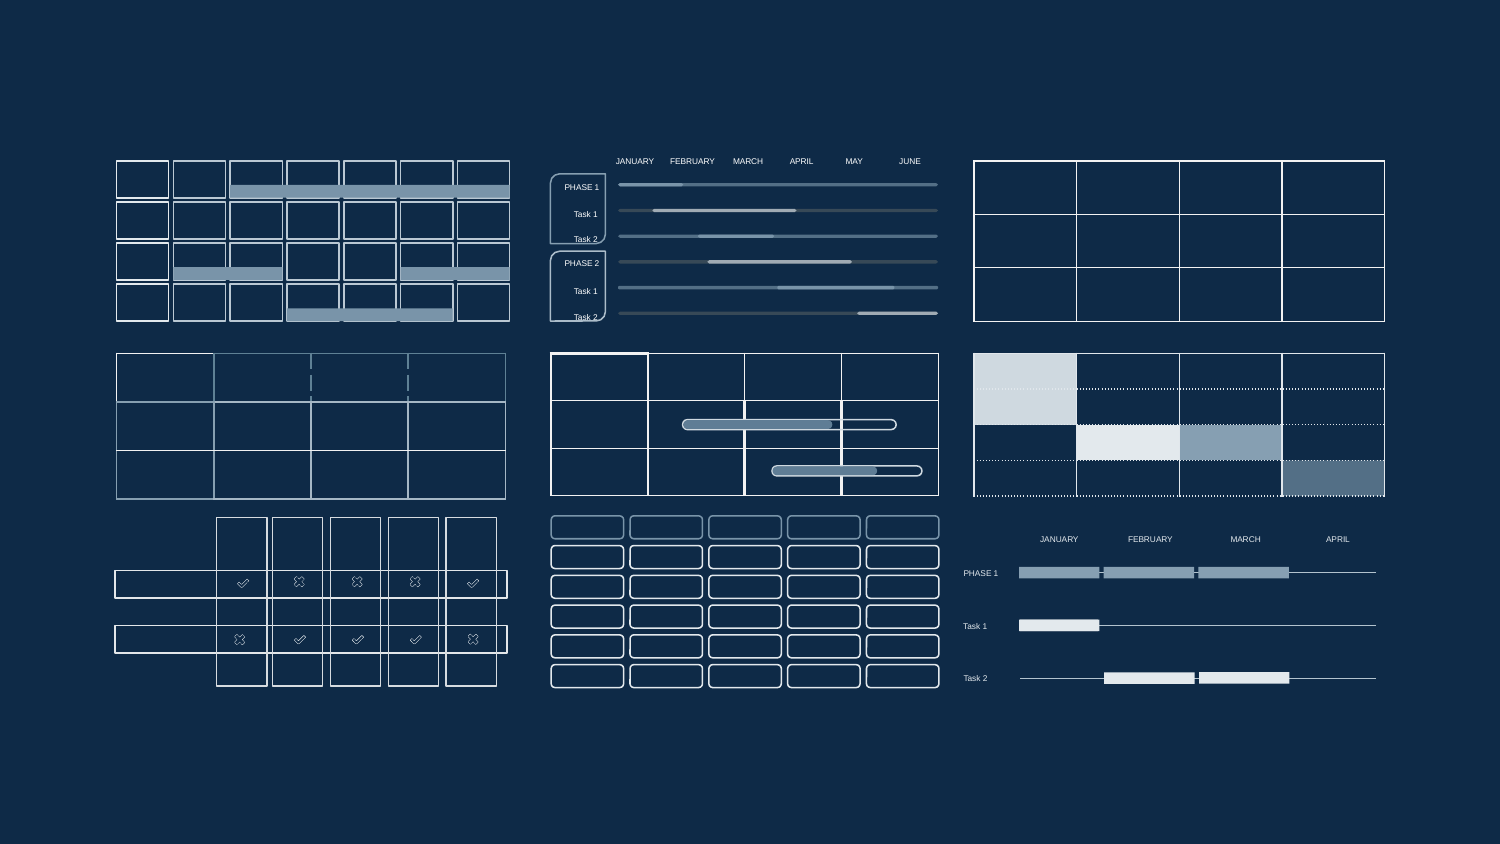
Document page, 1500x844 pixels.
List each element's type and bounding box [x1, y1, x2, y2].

table_cell [649, 449, 743, 495]
table_cell [649, 401, 743, 448]
table_cell [1077, 215, 1179, 267]
table_cell [1077, 425, 1179, 460]
table_cell [746, 437, 840, 448]
table_cell [312, 403, 407, 450]
table_header [311, 354, 408, 401]
table_header [1180, 354, 1281, 389]
table_header [552, 355, 647, 400]
table_cell [1077, 268, 1179, 321]
table_cell [117, 403, 213, 450]
table_cell [1180, 425, 1281, 460]
table_cell [843, 449, 938, 495]
table_cell [975, 425, 1076, 460]
table_header [1283, 354, 1384, 389]
table_cell [409, 403, 505, 450]
text_box [682, 419, 897, 430]
table_cell [1283, 425, 1384, 460]
table_cell [312, 451, 407, 498]
text_box [116, 160, 510, 322]
table_header [408, 354, 505, 401]
table_cell [117, 451, 213, 498]
table_header [1077, 162, 1179, 214]
table_cell [1283, 215, 1384, 267]
table_header [649, 354, 744, 400]
table_cell [1180, 389, 1281, 425]
text_box [962, 519, 1378, 685]
table_cell [975, 215, 1076, 267]
table_header [1283, 162, 1384, 214]
table_cell [1180, 460, 1281, 496]
table_cell [552, 449, 647, 495]
table_header [1077, 354, 1179, 389]
table_cell [1283, 268, 1384, 321]
table_cell [1077, 460, 1179, 496]
text_box [550, 155, 939, 322]
table_cell [975, 389, 1076, 425]
table_header [975, 162, 1076, 214]
text_box [114, 517, 508, 687]
table_cell [215, 451, 310, 498]
table_cell [552, 401, 647, 448]
table_cell [975, 268, 1076, 321]
text_box [771, 465, 923, 477]
table_cell [1180, 268, 1281, 321]
table_cell [1283, 389, 1384, 425]
table_cell [1077, 389, 1179, 425]
table_header [745, 354, 841, 400]
table_cell [1283, 460, 1384, 496]
table_cell [215, 403, 310, 450]
table_cell [975, 460, 1076, 496]
table_header [842, 354, 938, 400]
table_cell [746, 449, 840, 495]
table_header [215, 354, 311, 401]
table_header [117, 354, 213, 401]
table_cell [843, 401, 938, 448]
table_header [1180, 162, 1281, 214]
table_header [975, 354, 1076, 389]
table_cell [409, 451, 505, 498]
text_box [551, 515, 940, 688]
table_cell [1180, 215, 1281, 267]
table_cell [746, 401, 840, 417]
